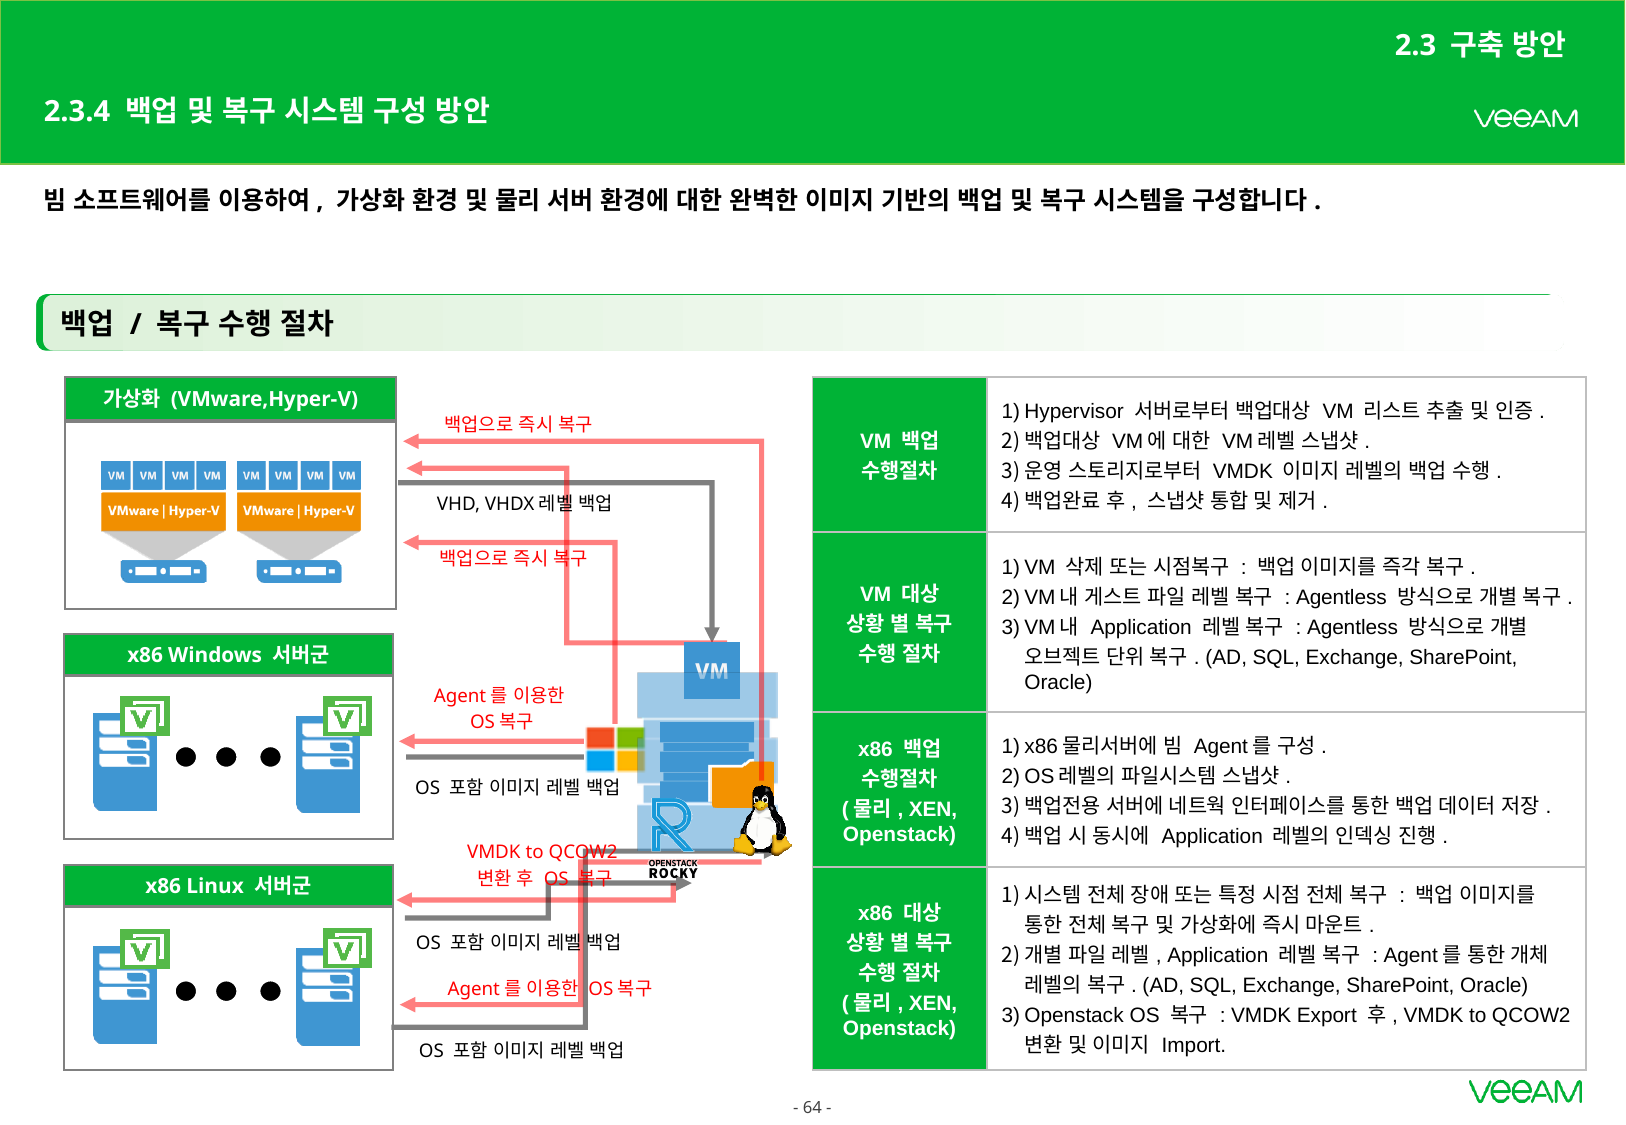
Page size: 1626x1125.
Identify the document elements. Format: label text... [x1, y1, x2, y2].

picture [1465, 1074, 1586, 1110]
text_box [63, 377, 795, 1071]
table_cell VM 대상 상황 별 복구 수행 절차 [813, 533, 986, 711]
list 빔 소프트웨어를 이용하여, 가상화 환경 및 물리 서버 환경에 대한 완벽한 이미지 기반의 백업 및 복구 시스템을 구성합니다. [28, 177, 1582, 355]
table_cell VM 삭제 또는 시점복구 : 백업 이미지를 즉각 복구. VM내 게스트 파일 레벨 복구 : Agentless 방식으로 개별 복구. VM내 Application 레벨 복구 : Agentless 방식으로 개별 오브젝트 단위 복구. (AD, SQL, Exchange, SharePoint, Oracle) [988, 533, 1585, 711]
list 2.3 구축 방안 [862, 16, 1582, 76]
table_cell x86 대상 상황 별 복구 수행 절차 (물리, XEN, Openstack) [813, 868, 986, 1069]
table_header VM 백업 수행절차 [813, 378, 986, 531]
picture [1465, 100, 1586, 136]
text_box 백업 / 복구 수행 절차 [43, 294, 1564, 351]
table_cell x86 백업 수행절차 (물리, XEN, Openstack) [813, 713, 986, 866]
table_cell x86물리서버에 빔 Agent를 구성. OS레벨의 파일시스템 스냅샷. 백업전용 서버에 네트웍 인터페이스를 통한 백업 데이터 저장. 백업 시 동시에 Application 레벨의 인덱싱 진행. [988, 713, 1585, 866]
table_cell 시스템 전체 장애 또는 특정 시점 전체 복구 : 백업 이미지를 통한 전체 복구 및 가상화에 즉시 마운트. 개별 파일 레벨, Application 레벨 복구 : Agent를 통한 개체 레벨의 복구. (AD, SQL, Exchange, SharePoint, Oracle) Openstack OS 복구 : VMDK Export 후, VMDK to QCOW2 변환 및 이미지 Import. [988, 868, 1585, 1069]
table_header Hypervisor 서버로부터 백업대상 VM 리스트 추출 및 인증. 백업대상 VM에 대한 VM레벨 스냅샷. 운영 스토리지로부터 VMDK 이미지 레벨의 백업 수행. 백업완료 후, 스냅샷 통합 및 제거. [988, 378, 1585, 531]
title 2.3.4 백업 및 복구 시스템 구성 방안 [28, 88, 989, 136]
